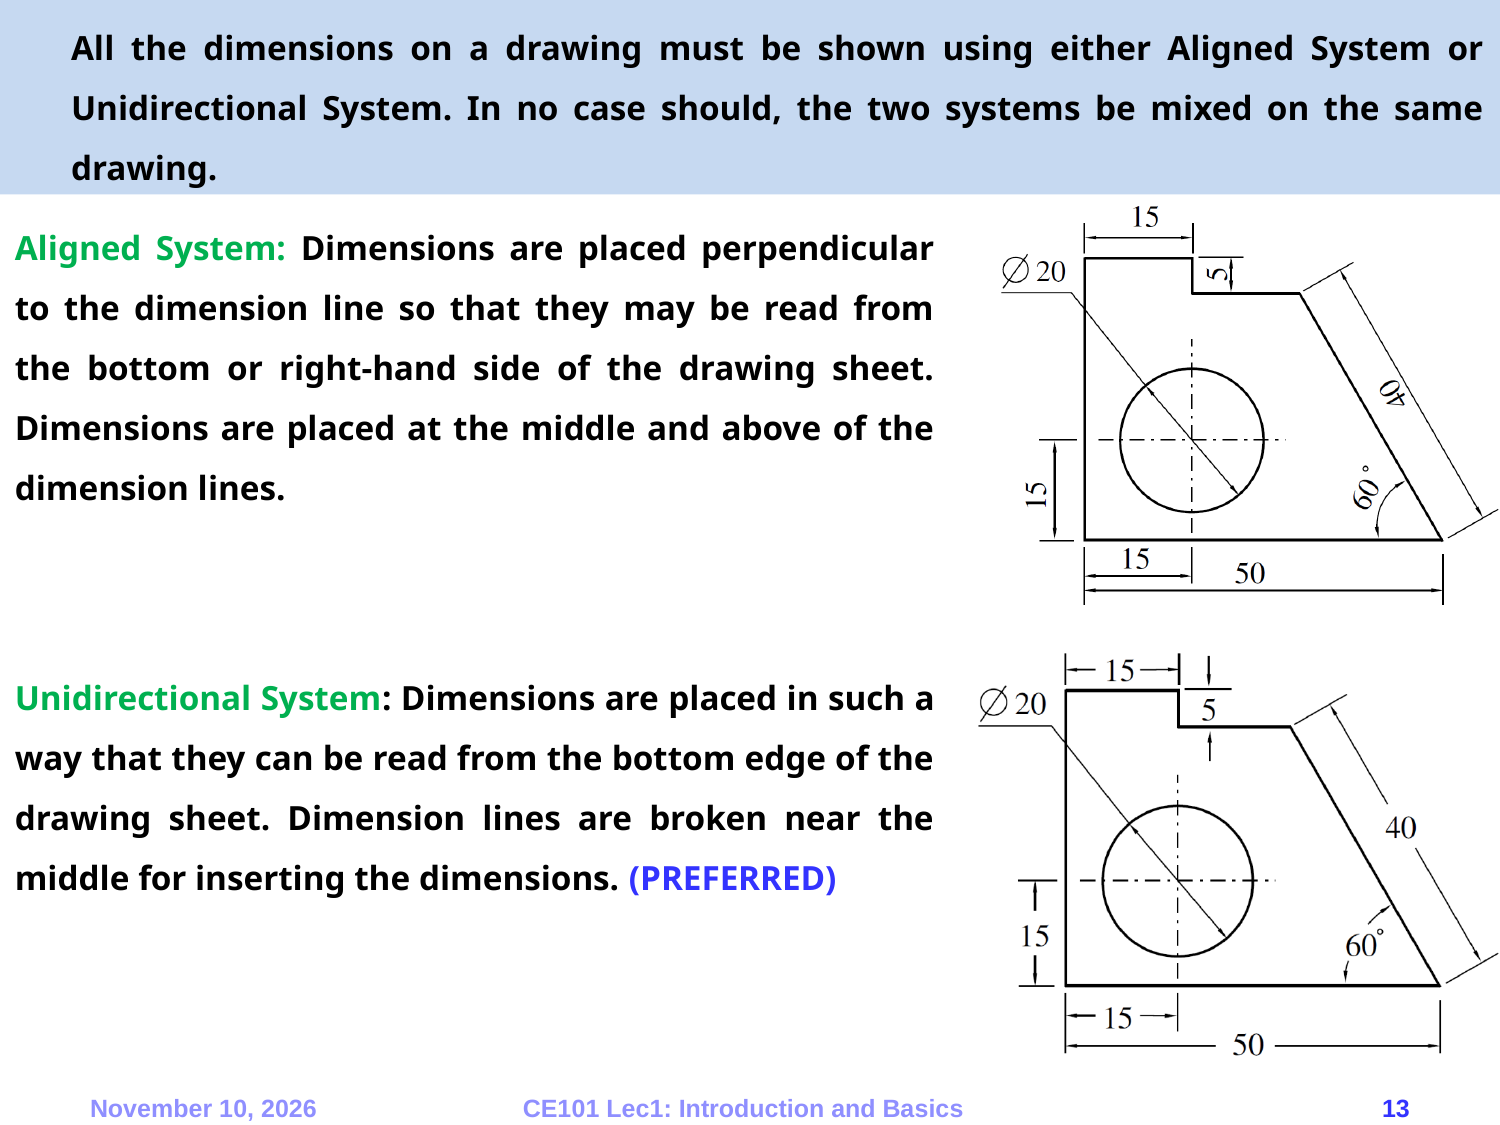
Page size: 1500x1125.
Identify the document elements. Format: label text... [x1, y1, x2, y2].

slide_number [75, 1077, 425, 1125]
text_box All the dimensions on a drawing must be shown using either Aligned System or Unidirectional System. In no case should, the two systems be mixed on the same drawing. [0, 0, 1500, 195]
picture [999, 199, 1500, 607]
footer CE101 Lec1: Introduction and Basics [462, 1077, 1025, 1125]
picture [976, 649, 1500, 1057]
text_box Aligned System: Dimensions are placed perpendicular to the dimension line so that they may be read from the bottom or right-hand side of the drawing sheet. Dimensions are placed at the middle and above of the dimension lines. Unidirectional System: Dimensions are placed in such a way that they can be read from the bottom edge of the drawing sheet. Dimension lines are broken near the middle for inserting the dimensions. (PREFERRED) [0, 199, 950, 905]
slide_number 13 [1074, 1077, 1425, 1125]
